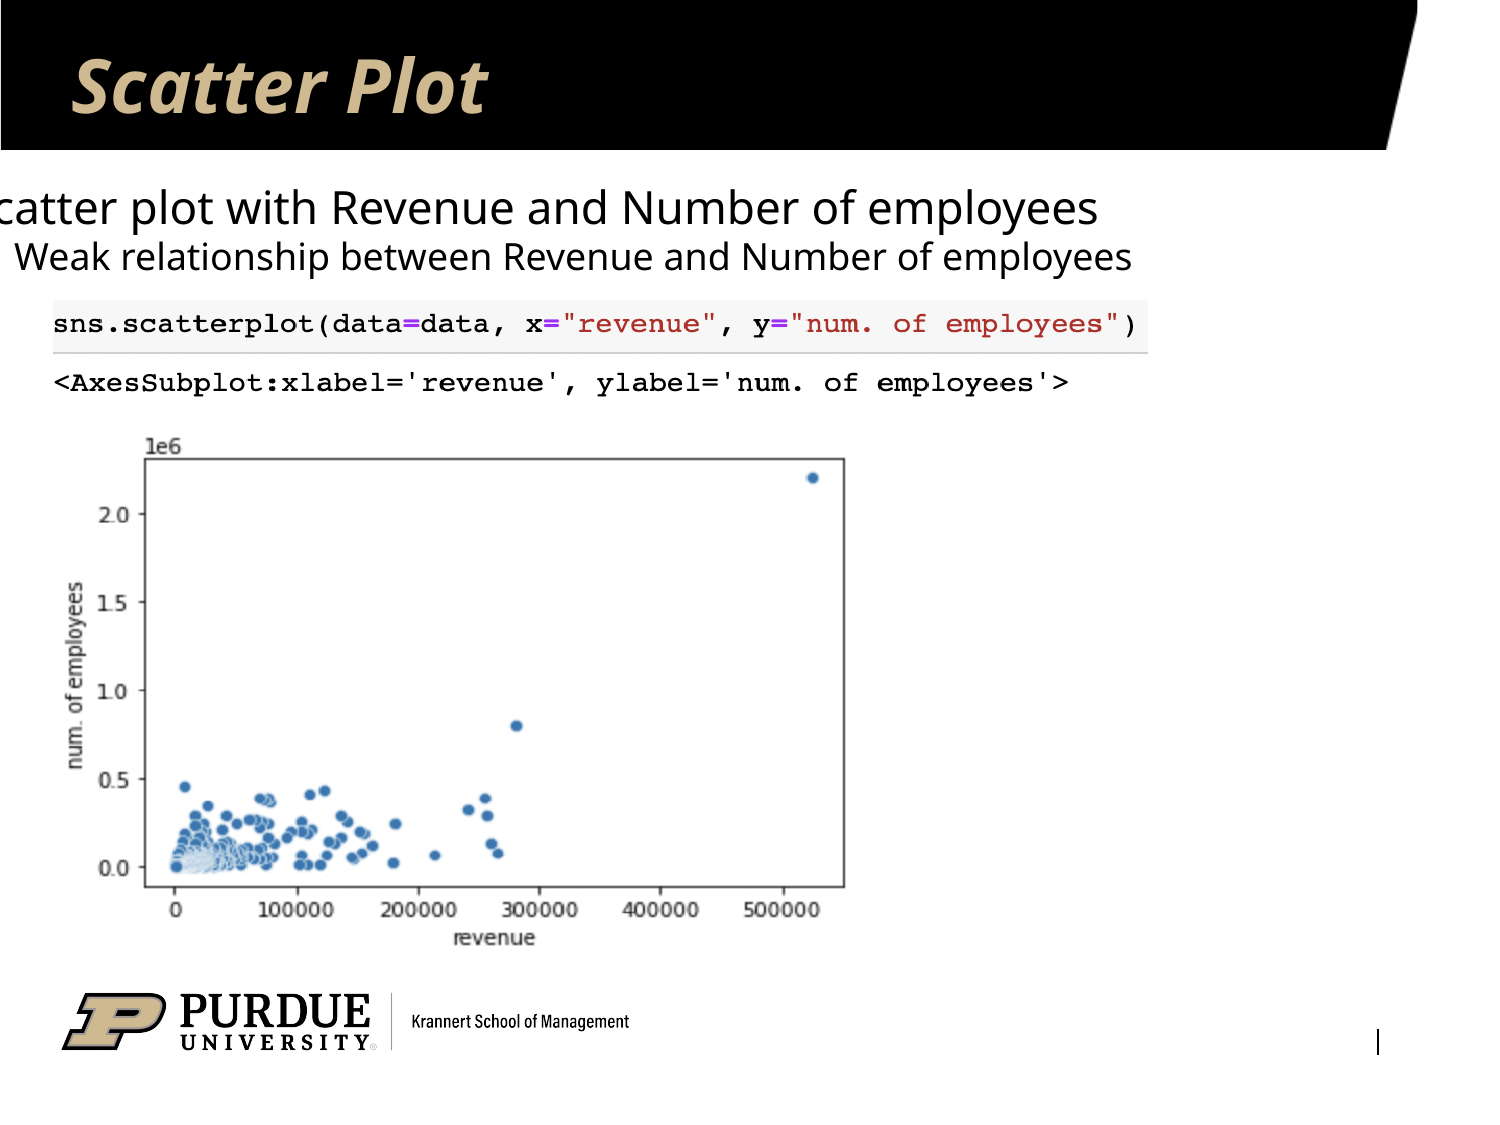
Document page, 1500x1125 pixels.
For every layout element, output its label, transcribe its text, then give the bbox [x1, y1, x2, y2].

picture [53, 300, 1148, 968]
title Scatter Plot [68, 45, 1254, 133]
text_box Scatter plot with Revenue and Number of employees Weak relationship between Revenue and Number of employees [0, 170, 1149, 286]
picture [61, 990, 648, 1054]
